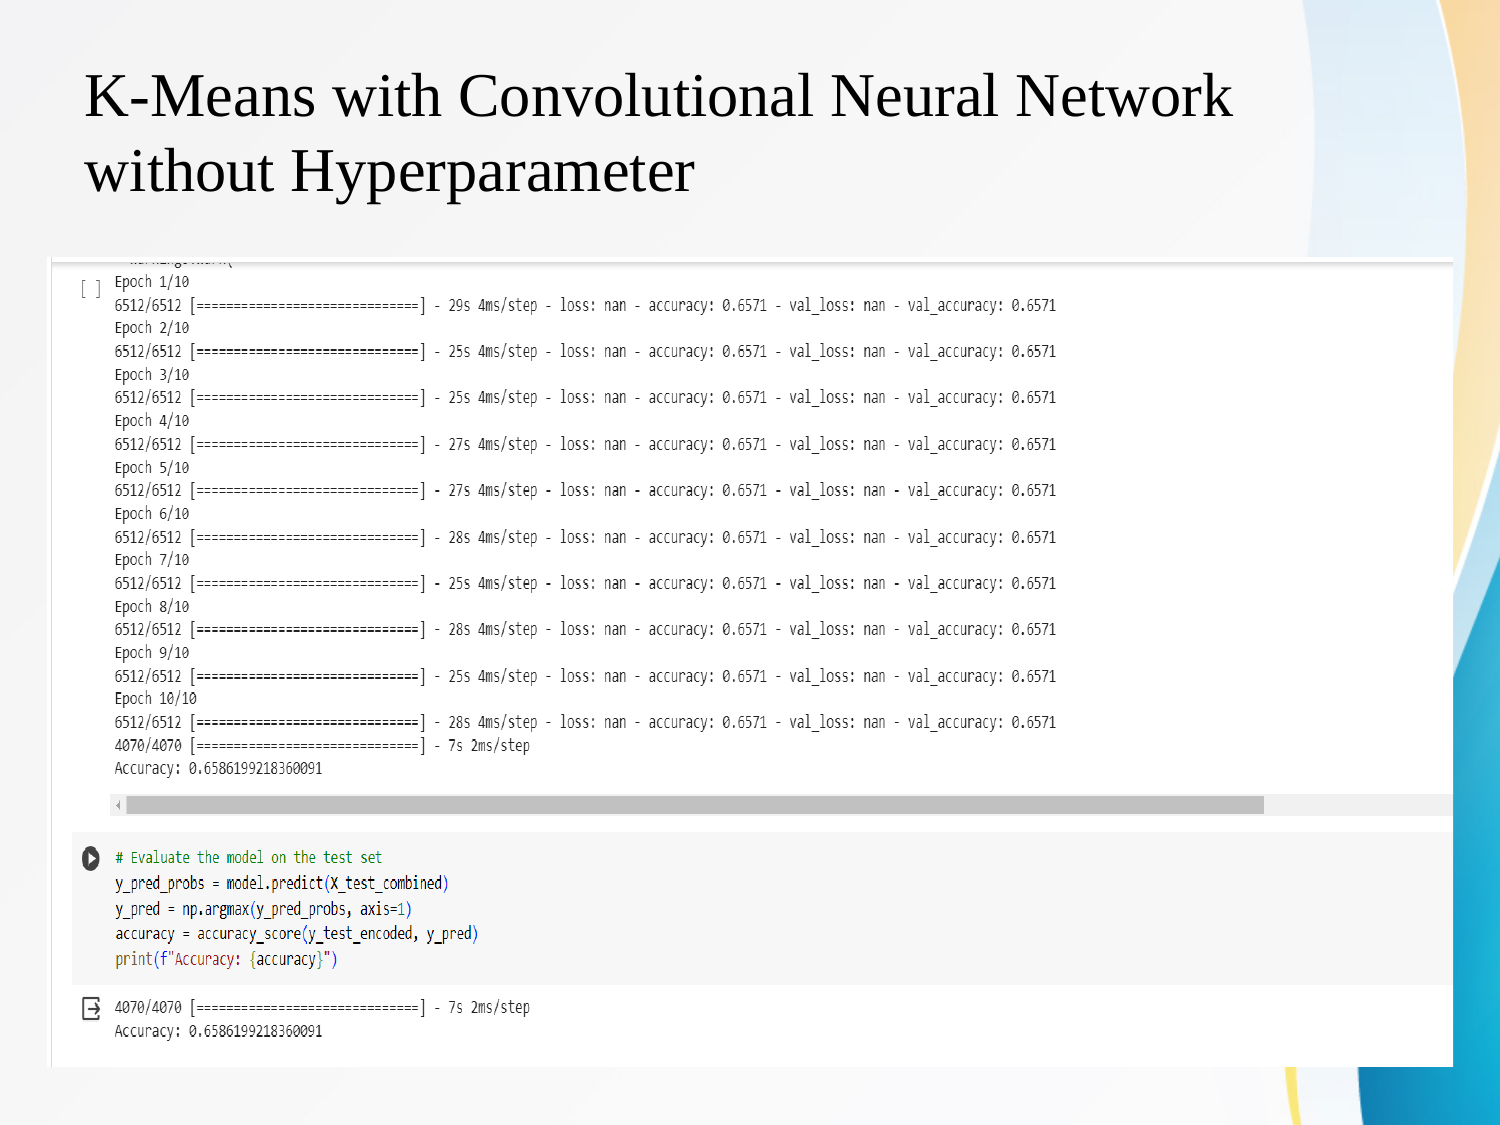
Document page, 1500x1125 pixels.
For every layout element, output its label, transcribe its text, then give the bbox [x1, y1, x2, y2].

title K-Means with Convolutional Neural Network without Hyperparameter [70, 46, 1426, 212]
picture [0, 0, 1500, 1125]
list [46, 257, 1454, 1067]
